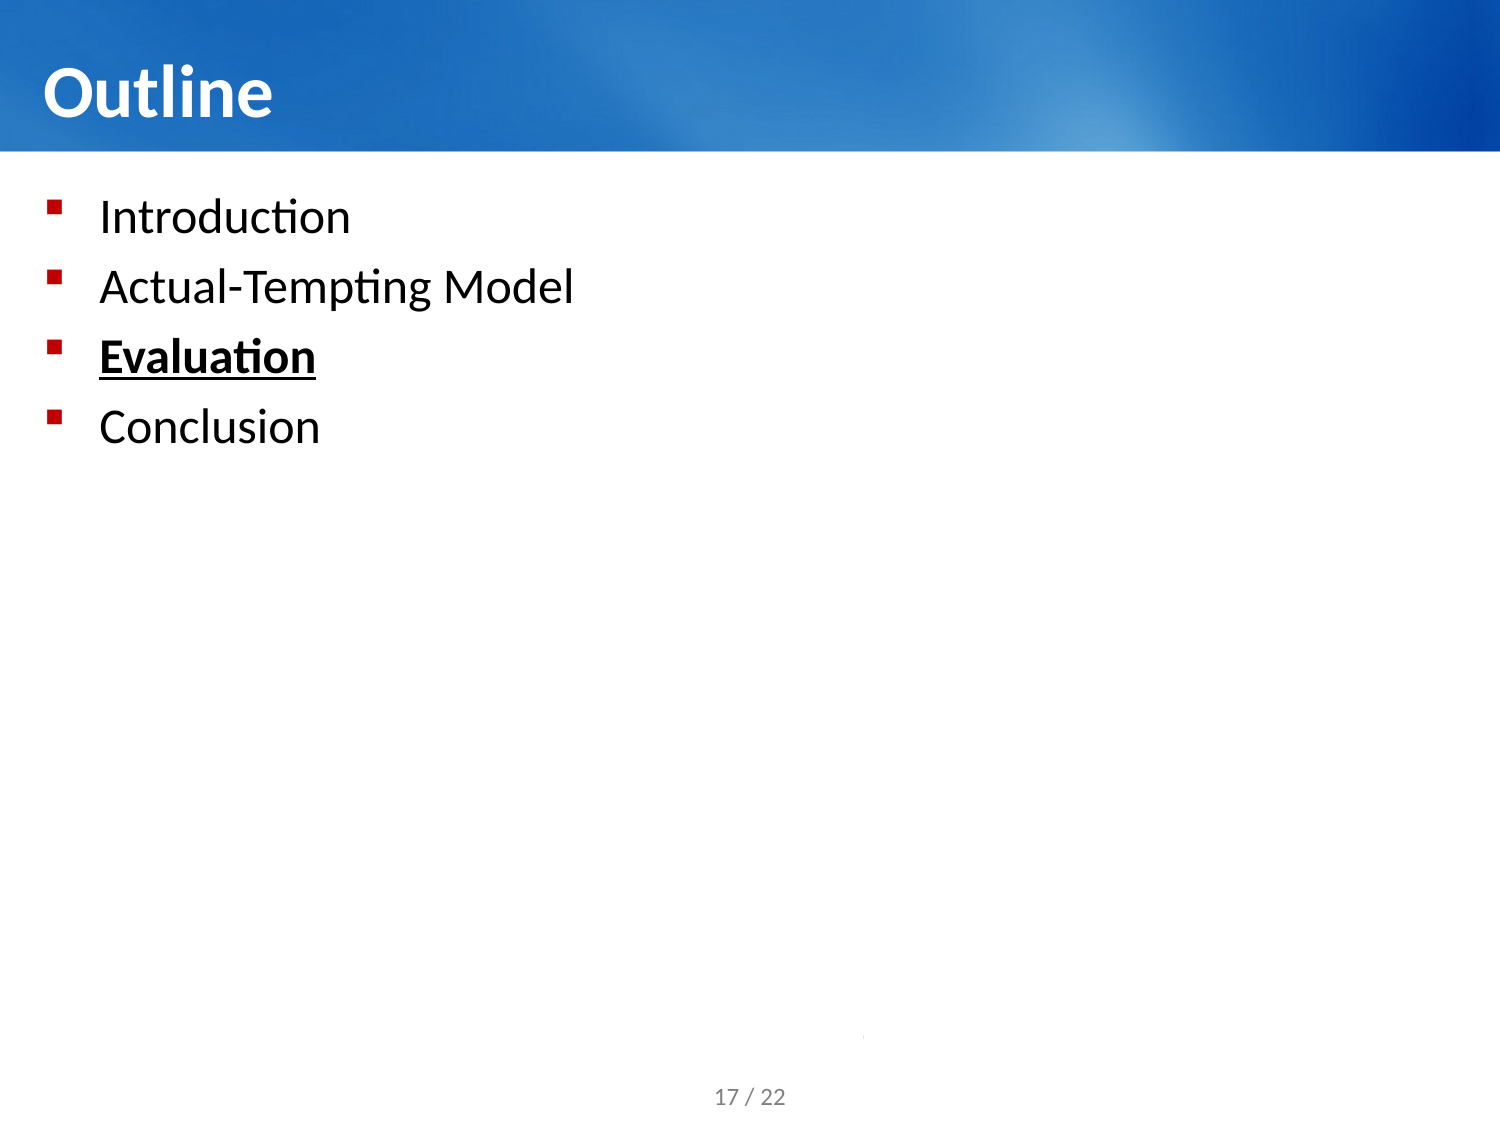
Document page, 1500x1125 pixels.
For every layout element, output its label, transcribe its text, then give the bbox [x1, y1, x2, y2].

list Introduction Actual-Tempting Model Evaluation Conclusion [28, 175, 1472, 1067]
slide_number 17 / 22 [688, 1078, 812, 1114]
title Outline [28, 23, 1472, 153]
picture [0, 0, 1500, 1125]
